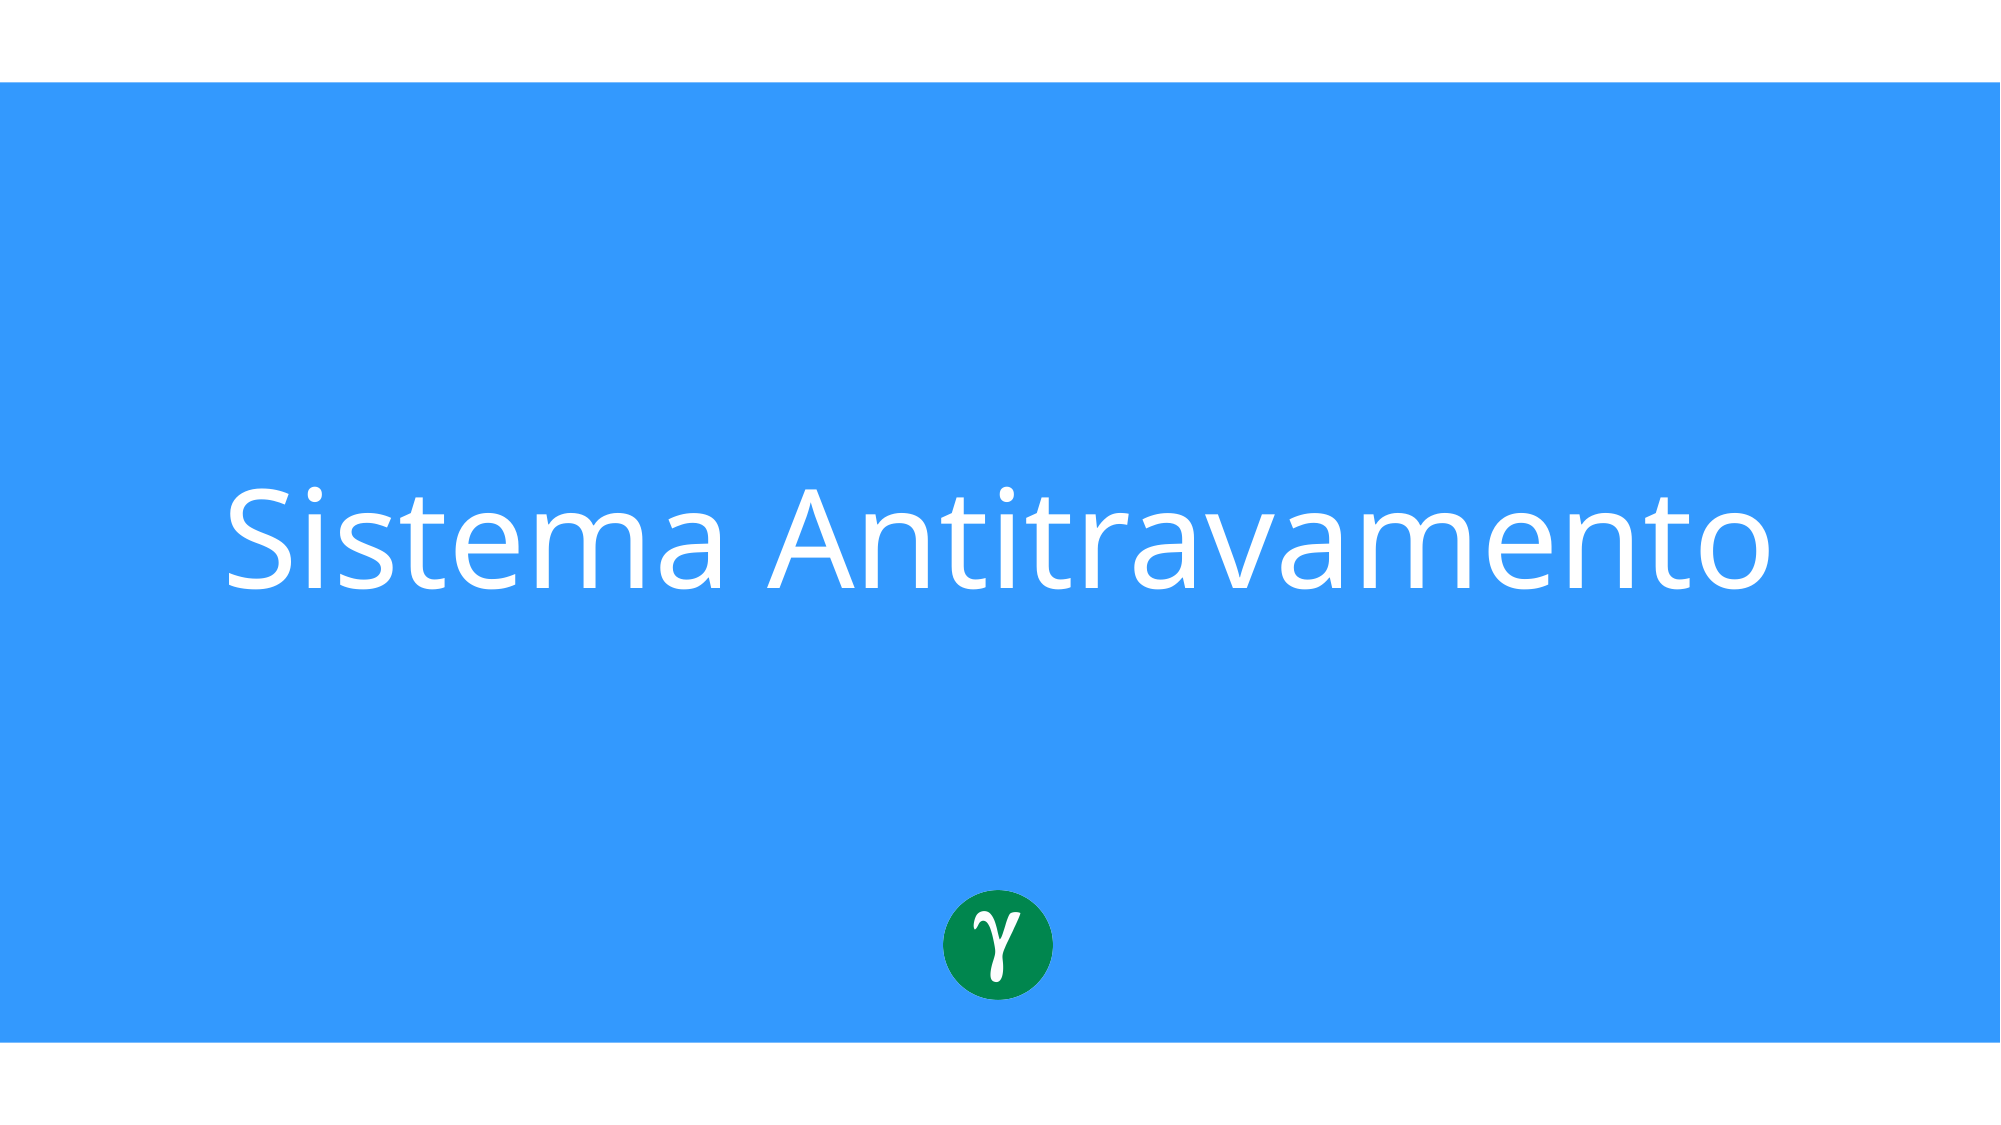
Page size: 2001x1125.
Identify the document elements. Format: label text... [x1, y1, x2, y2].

picture [943, 890, 1053, 1000]
text_box [0, 81, 2000, 1044]
subtitle Sistema Antitravamento [47, 461, 1953, 663]
